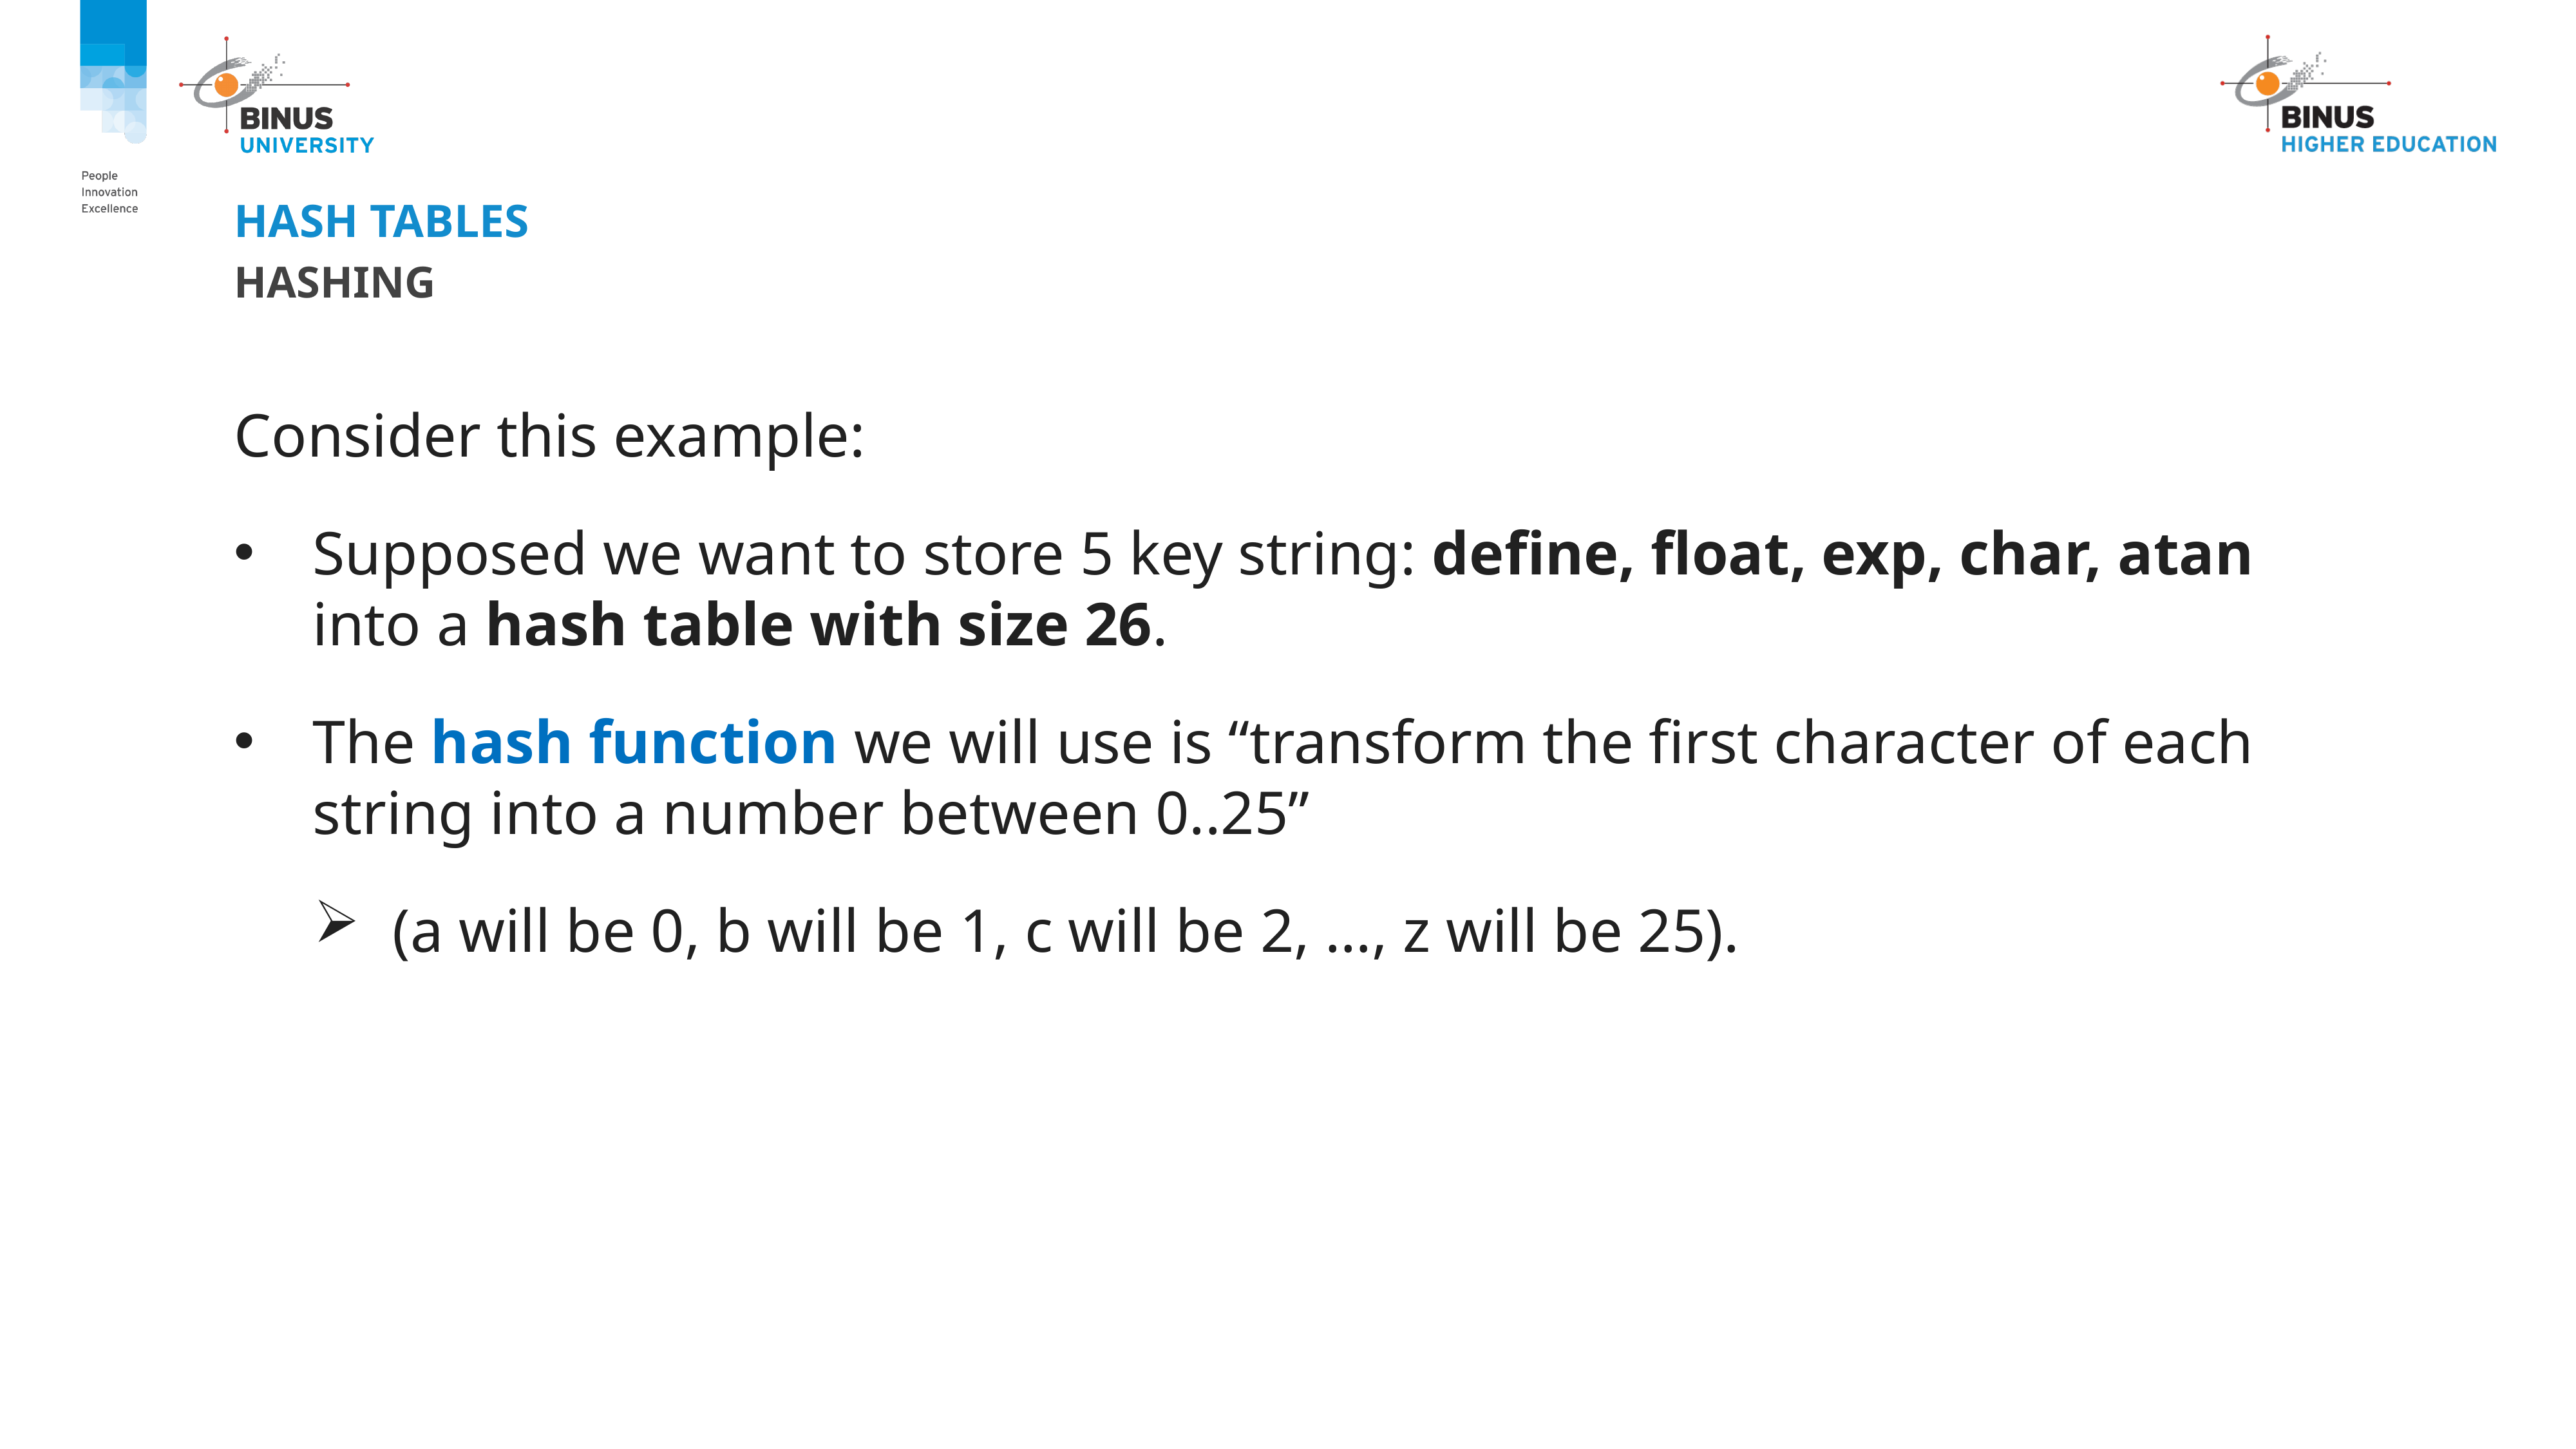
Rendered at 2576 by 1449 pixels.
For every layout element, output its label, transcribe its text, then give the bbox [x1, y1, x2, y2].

list Hashing [228, 255, 1262, 341]
picture [81, 146, 146, 213]
picture [80, 66, 147, 144]
picture [174, 25, 374, 161]
list Consider this example: Supposed we want to store 5 key string: define, float, exp, char, atan into a hash table with size 26. The hash function we will use is “transform the first character of each string into a number between 0..25” (a will be 0, b will be 1, c will be 2, …, z will be 25). [228, 392, 2269, 1252]
picture [2199, 0, 2496, 156]
title Hash tables [228, 197, 1784, 252]
